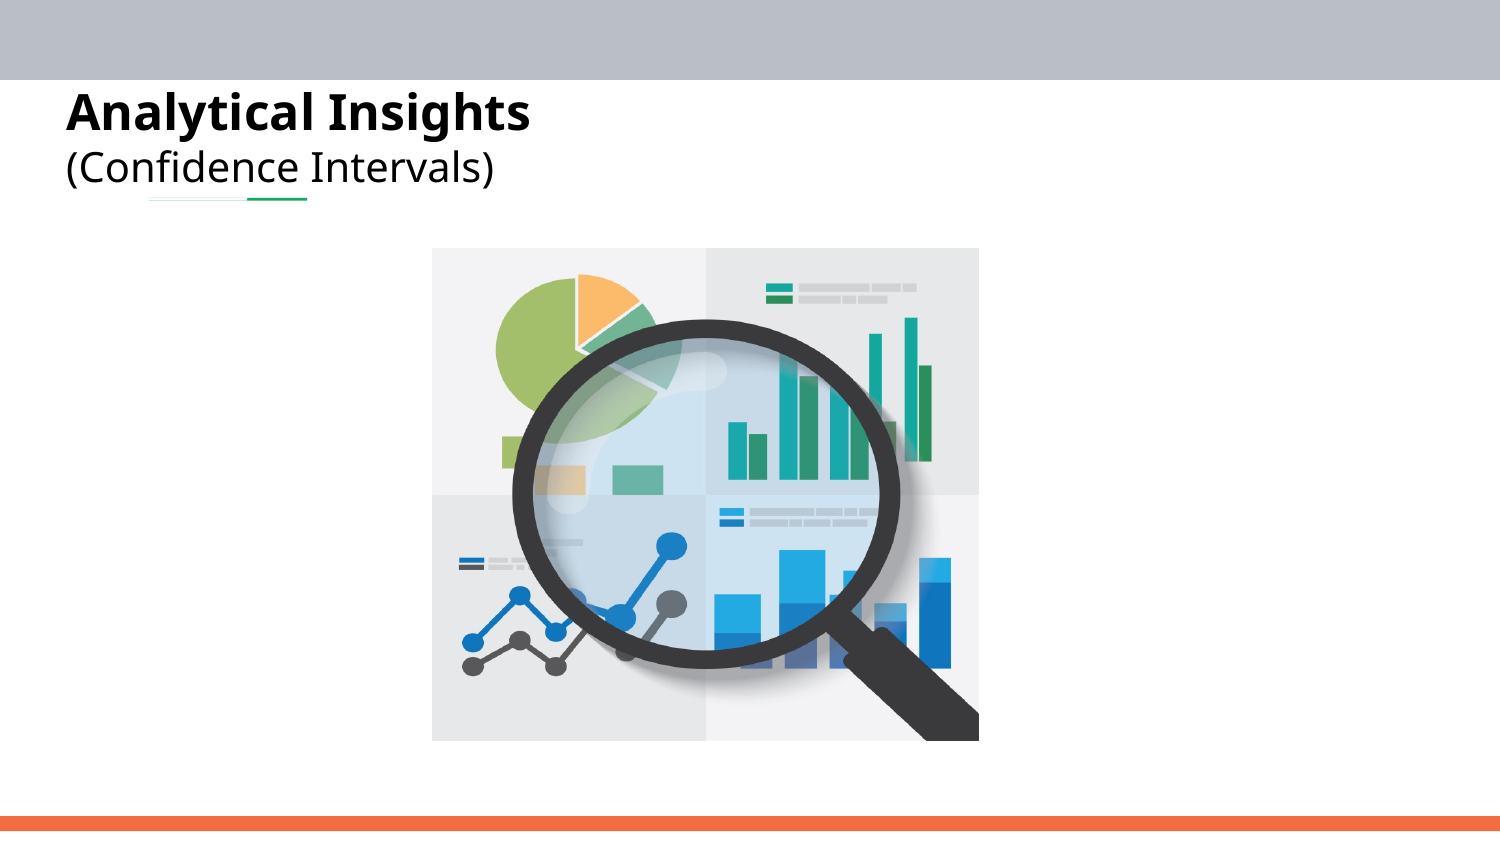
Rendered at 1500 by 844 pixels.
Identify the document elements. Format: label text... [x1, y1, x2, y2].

text_box [0, 816, 1500, 832]
text_box Analytical Insights (Confidence Intervals) [51, 72, 1449, 167]
picture [431, 248, 980, 741]
